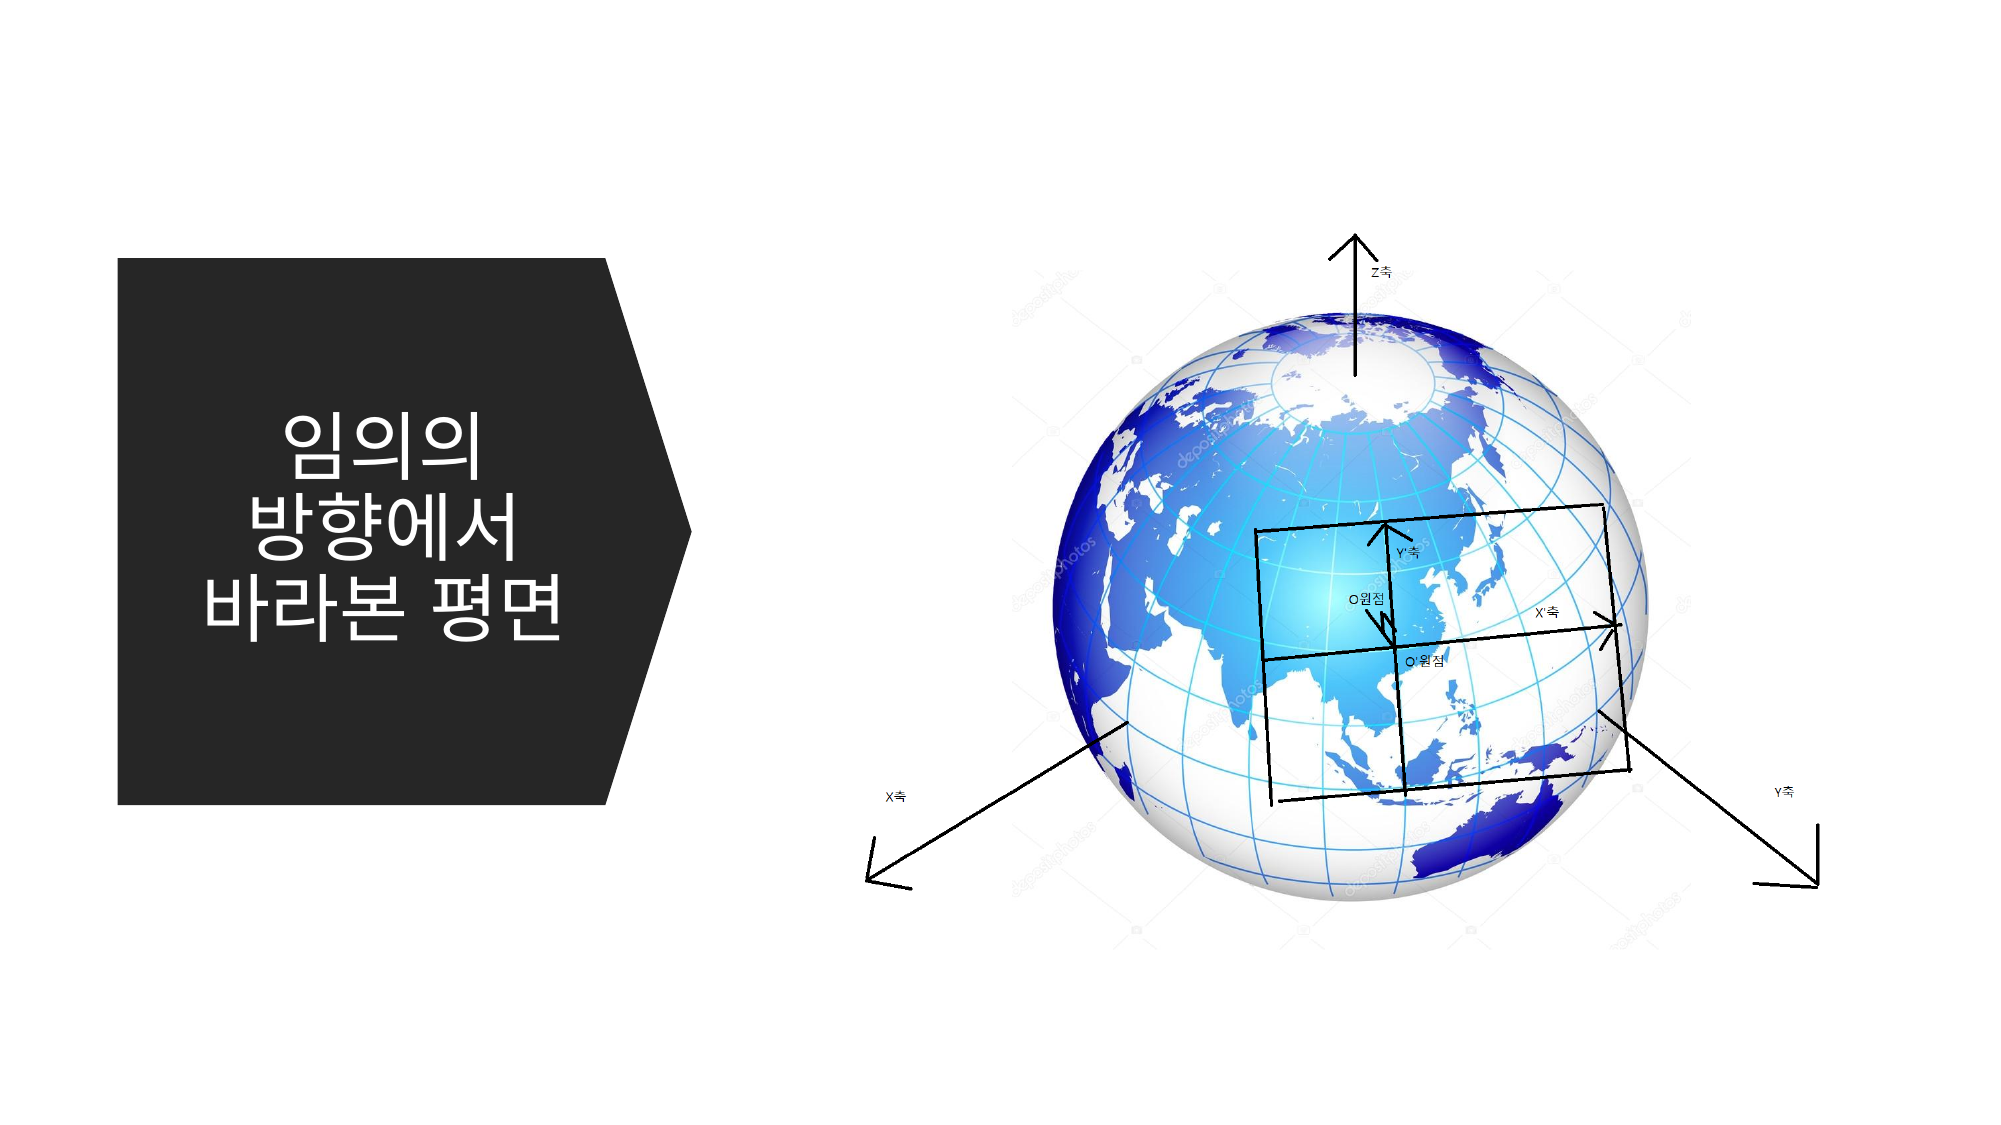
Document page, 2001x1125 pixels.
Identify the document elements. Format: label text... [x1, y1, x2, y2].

text_box [116, 257, 693, 807]
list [783, 153, 1896, 972]
title 임의의 방향에서 바라본 평면 [168, 322, 601, 741]
